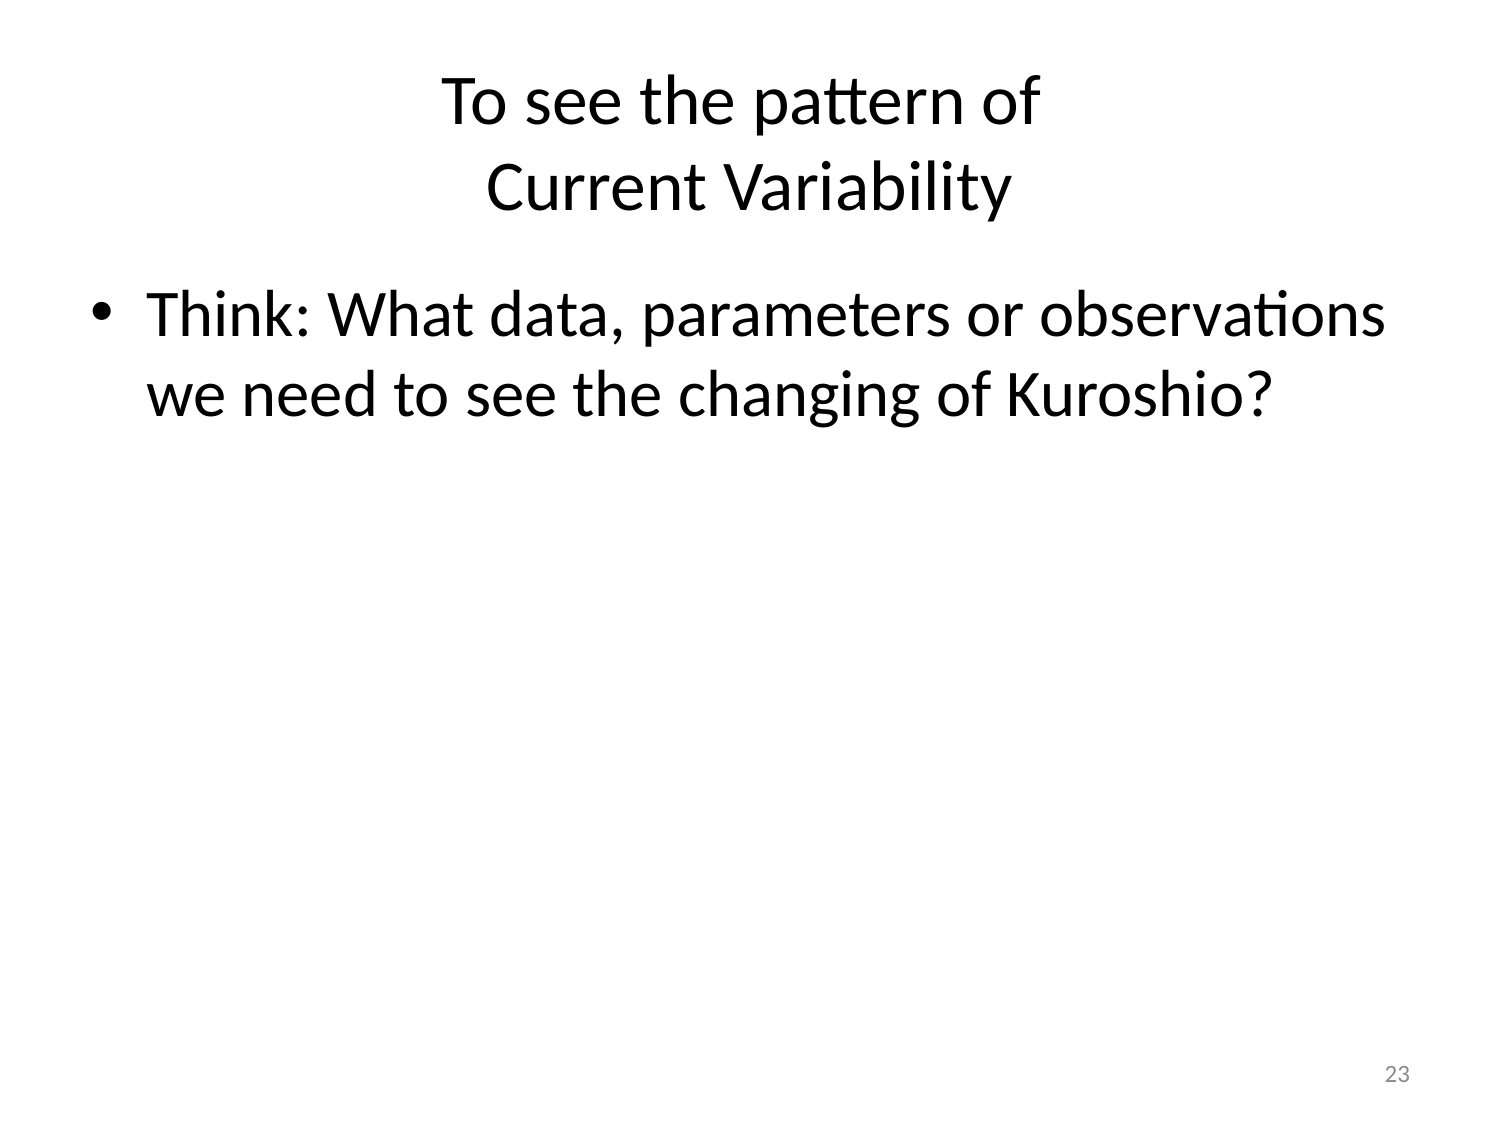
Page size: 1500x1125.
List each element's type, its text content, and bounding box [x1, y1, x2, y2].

title To see the pattern of Current Variability [75, 45, 1425, 233]
slide_number 23 [1074, 1042, 1425, 1103]
list Think: What data, parameters or observations we need to see the changing of Kuroshio? [75, 262, 1425, 1005]
